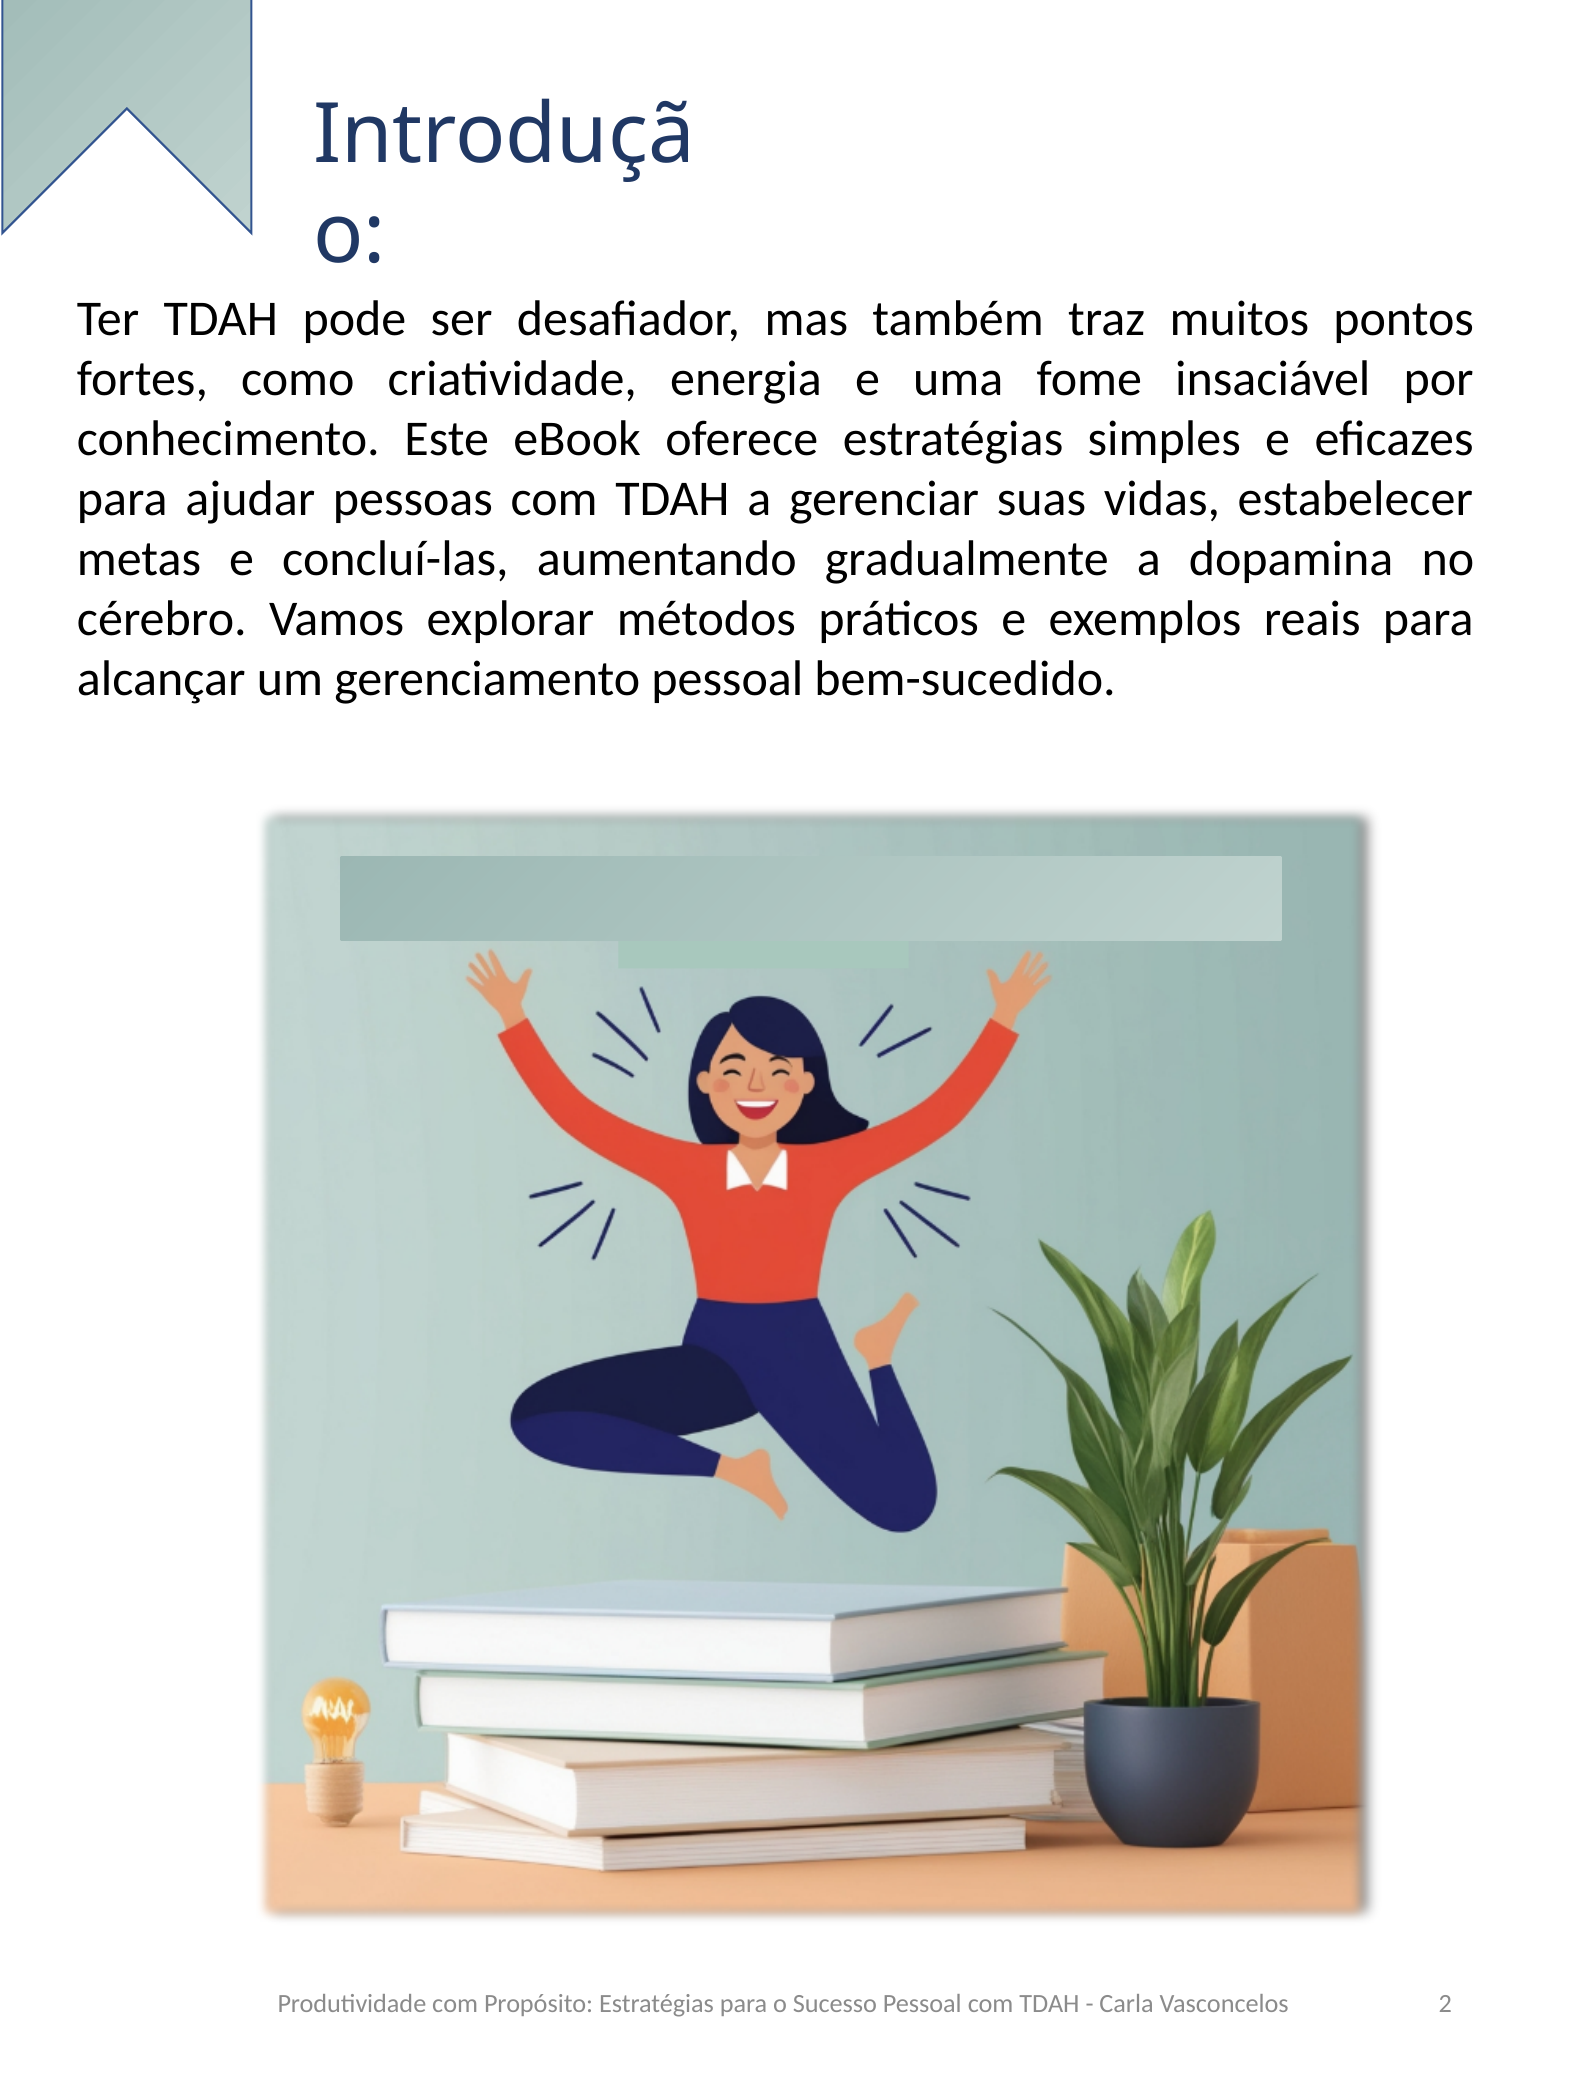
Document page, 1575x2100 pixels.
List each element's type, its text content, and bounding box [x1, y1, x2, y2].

text_box Introdução: [298, 71, 730, 287]
slide_number 2 [1112, 1946, 1467, 2059]
picture [256, 809, 1369, 1922]
text_box [1, 0, 253, 236]
text_box Ter TDAH pode ser desafiador, mas também traz muitos pontos fortes, como criatividade, energia e uma fome insaciável por conhecimento. Este eBook oferece estratégias simples e eficazes para ajudar pessoas com TDAH a gerenciar suas vidas, estabelecer metas e concluí-las, aumentando gradualmente a dopamina no cérebro. Vamos explorar métodos práticos e exemplos reais para alcançar um gerenciamento pessoal bem-sucedido. [62, 278, 1490, 804]
footer Produtividade com Propósito: Estratégias para o Sucesso Pessoal com TDAH - Carla Vasconcelos [197, 1946, 1112, 2059]
